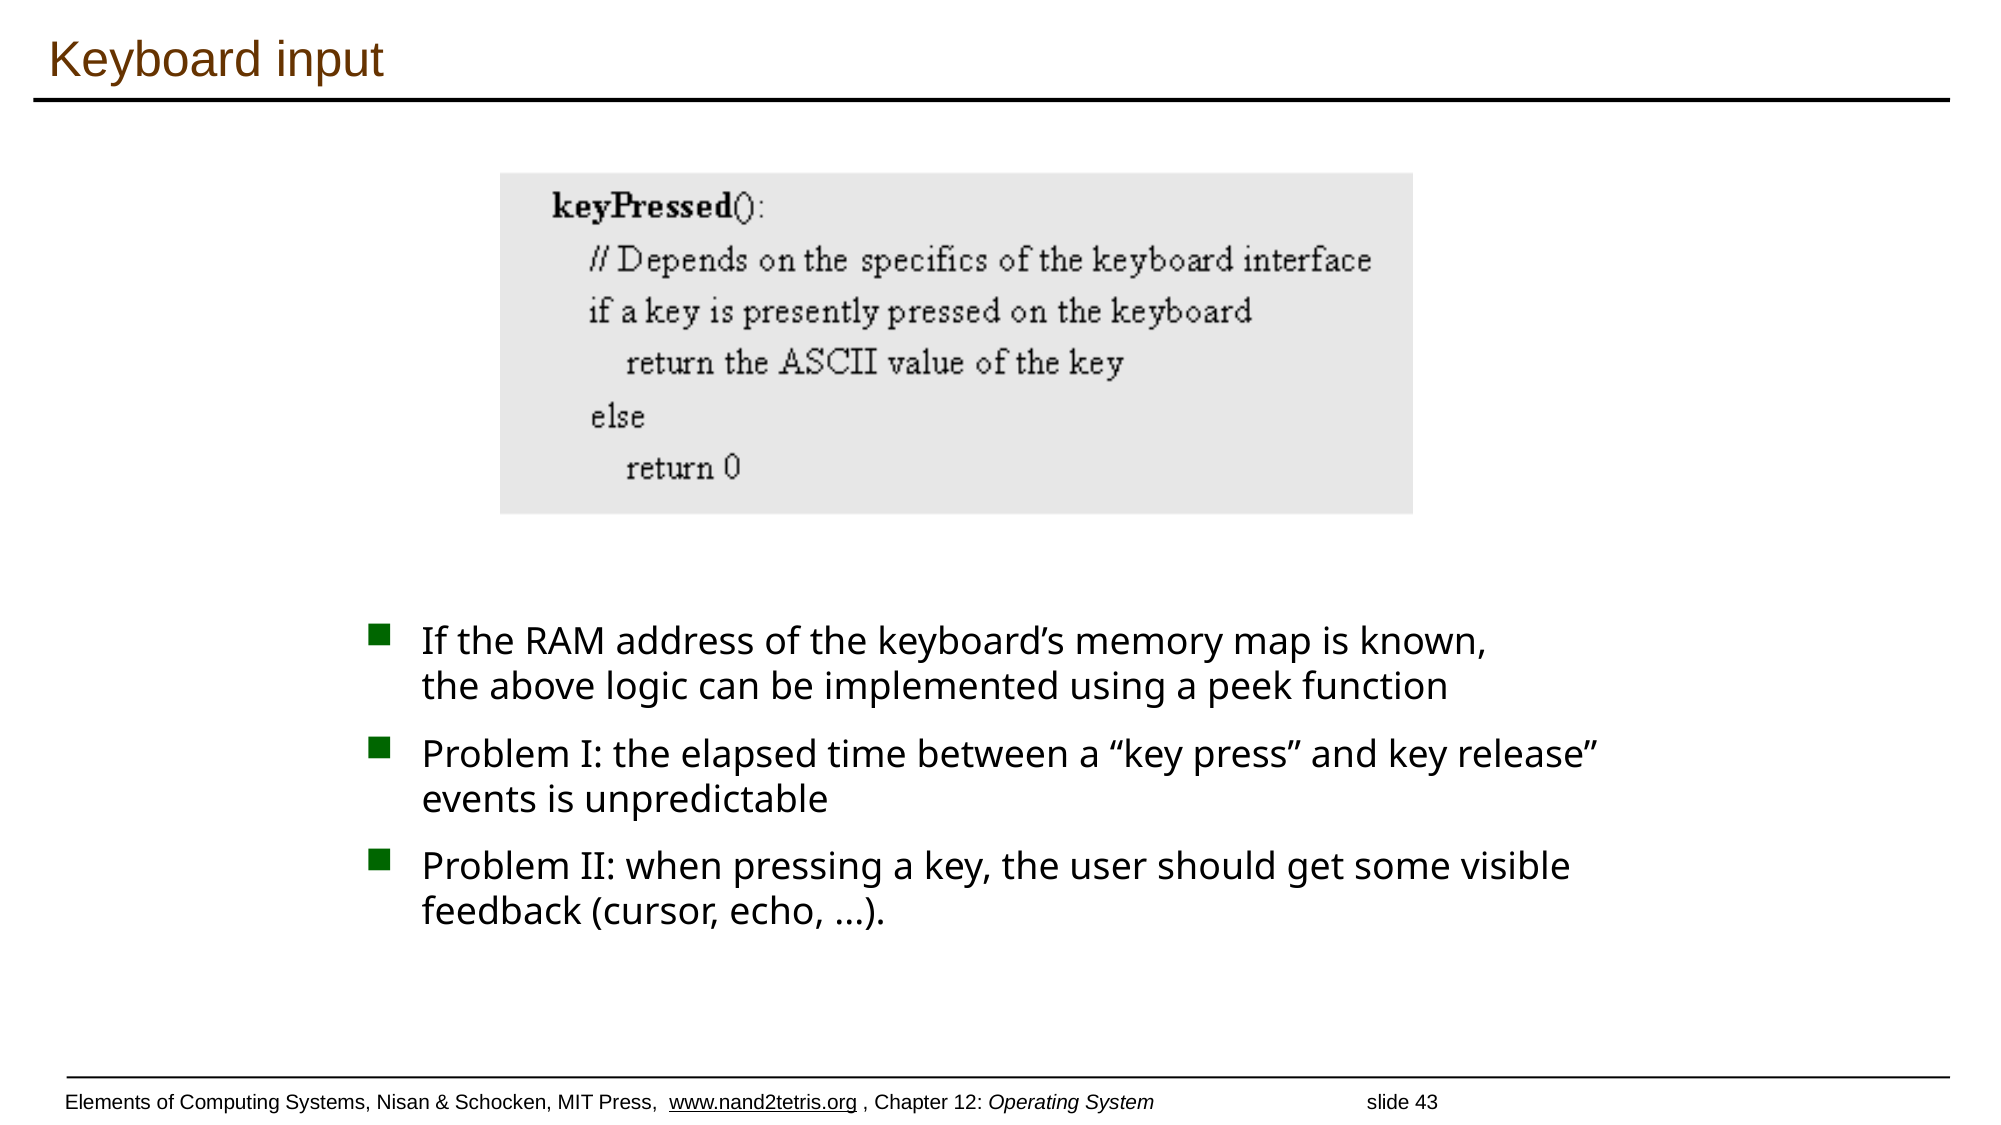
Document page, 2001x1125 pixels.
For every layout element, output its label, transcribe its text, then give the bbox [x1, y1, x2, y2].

list If the RAM address of the keyboard’s memory map is known, the above logic can be implemented using a peek function Problem I: the elapsed time between a “key press” and key release” events is unpredictable Problem II: when pressing a key, the user should get some visible feedback (cursor, echo, ...). [350, 609, 1617, 998]
title Keyboard input [33, 12, 1950, 100]
picture [499, 162, 1413, 517]
